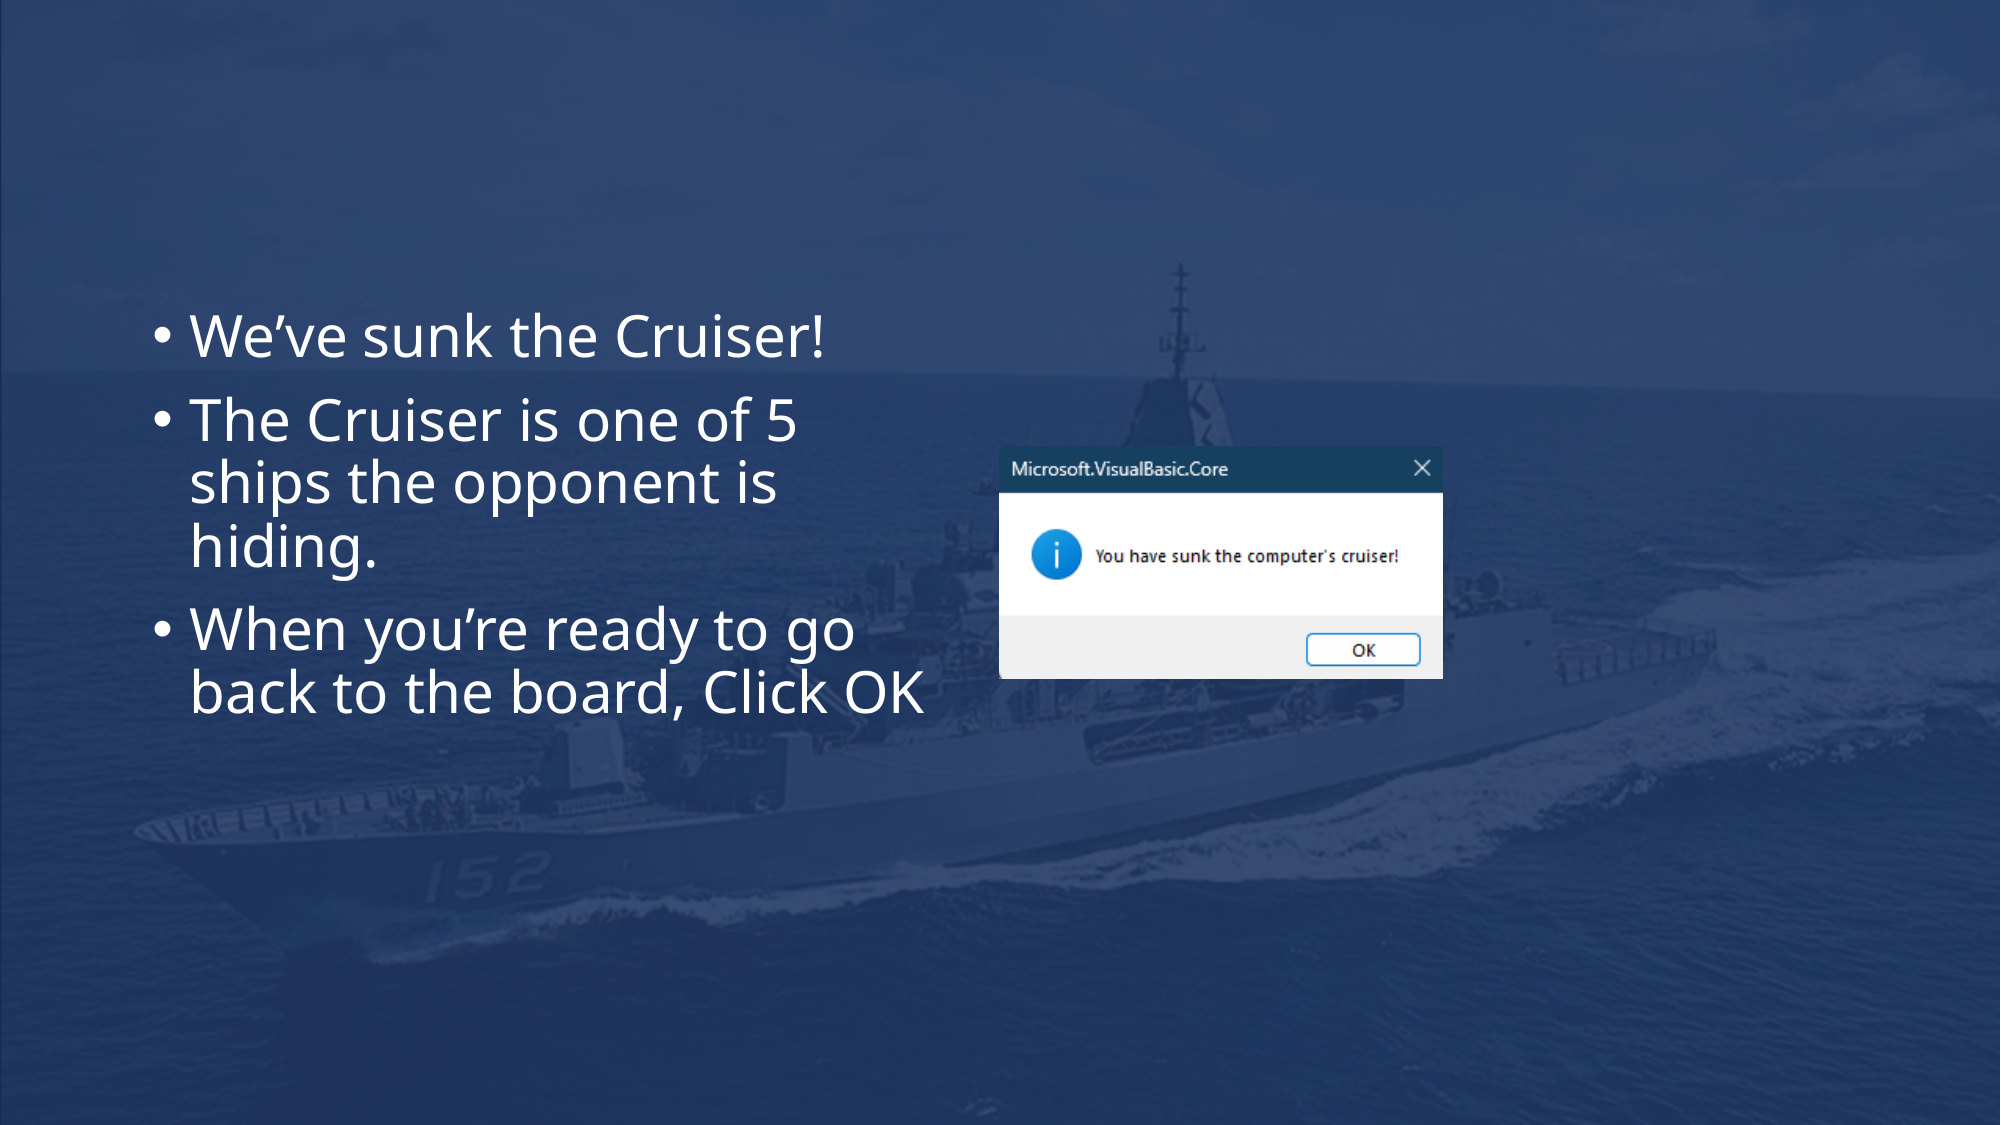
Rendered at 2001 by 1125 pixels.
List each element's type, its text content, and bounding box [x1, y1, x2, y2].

list We’ve sunk the Cruiser! The Cruiser is one of 5 ships the opponent is hiding. When you’re ready to go back to the board, Click OK [137, 299, 969, 1014]
picture [0, 0, 2000, 1125]
